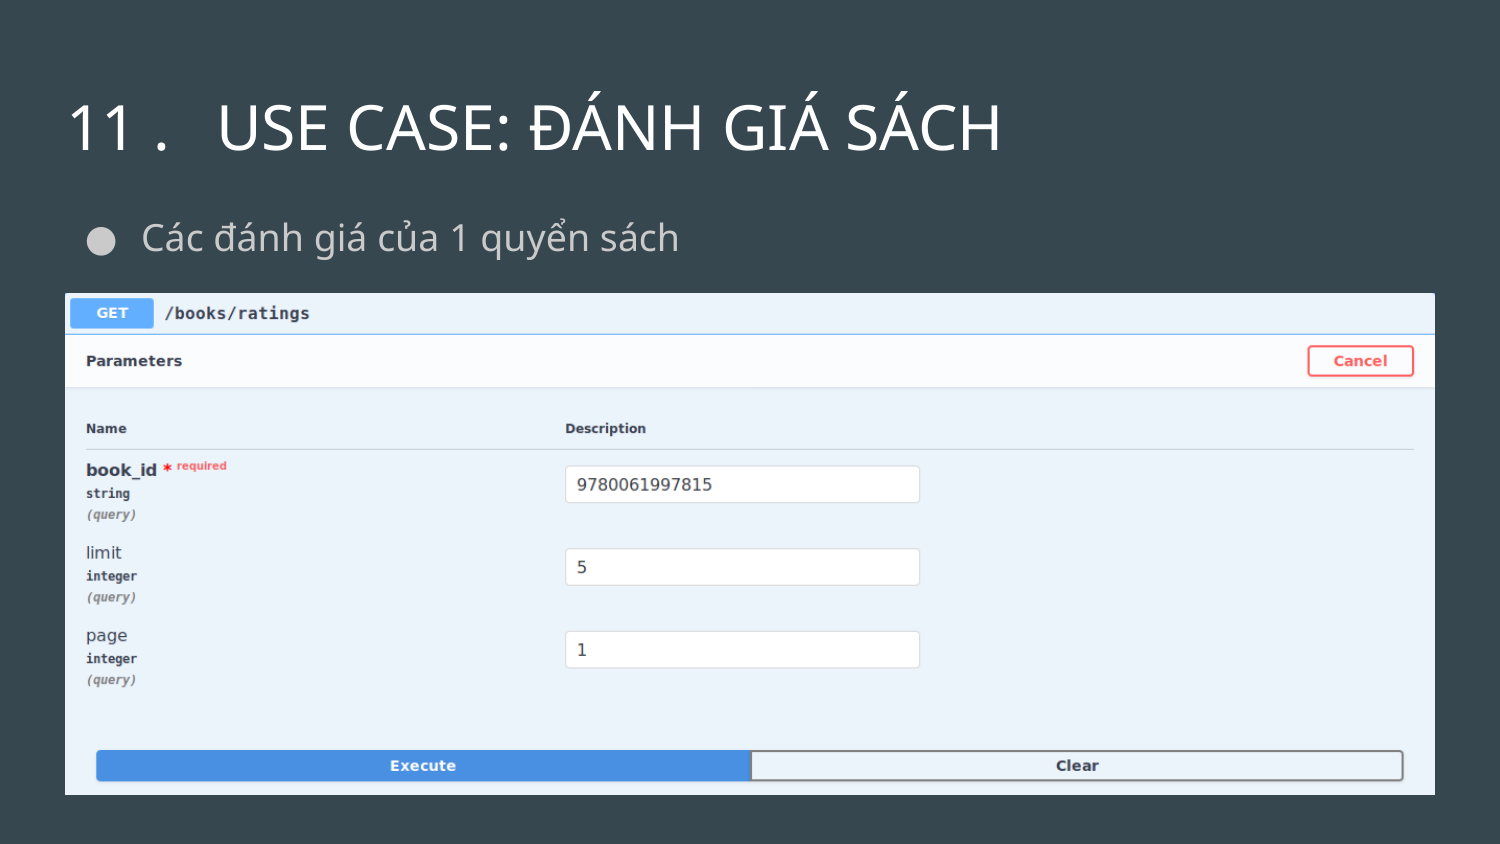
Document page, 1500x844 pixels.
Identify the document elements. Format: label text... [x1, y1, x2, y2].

title 11 . USE CASE: ĐÁNH GIÁ SÁCH [51, 72, 1449, 167]
picture [65, 293, 1435, 795]
list Các đánh giá của 1 quyển sách [51, 192, 1449, 753]
